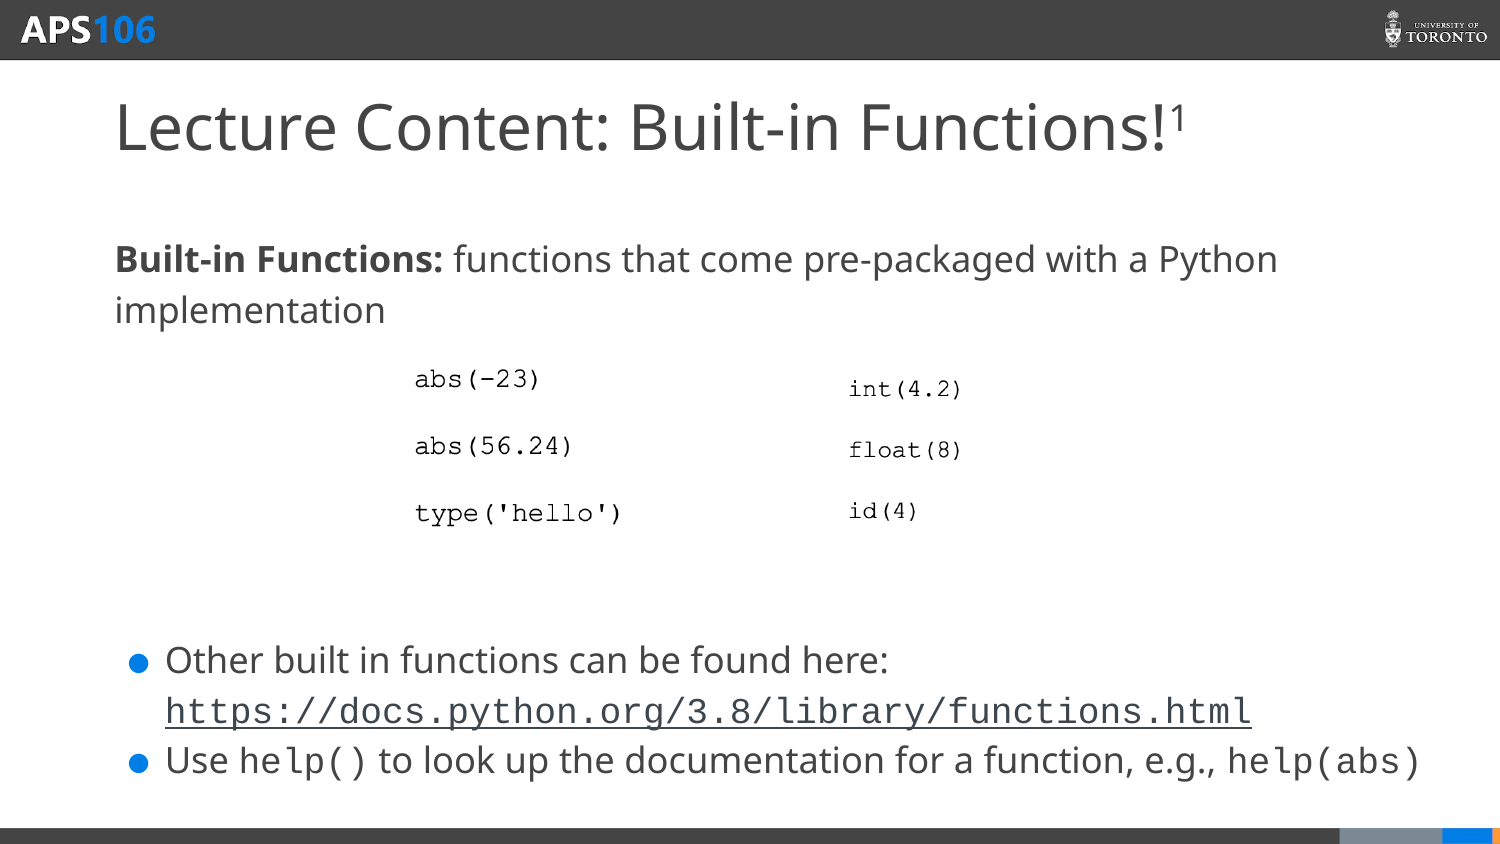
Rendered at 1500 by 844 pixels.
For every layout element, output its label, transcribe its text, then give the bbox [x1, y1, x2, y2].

title Lecture Content: Built-in Functions!1 [103, 89, 1397, 171]
list Built-in Functions: functions that come pre-packaged with a Python implementation Other built in functions can be found here: https://docs.python.org/3.8/library/functions.html Use help() to look up the documentation for a function, e.g., help(abs) [103, 224, 1469, 803]
picture [0, 0, 1500, 844]
